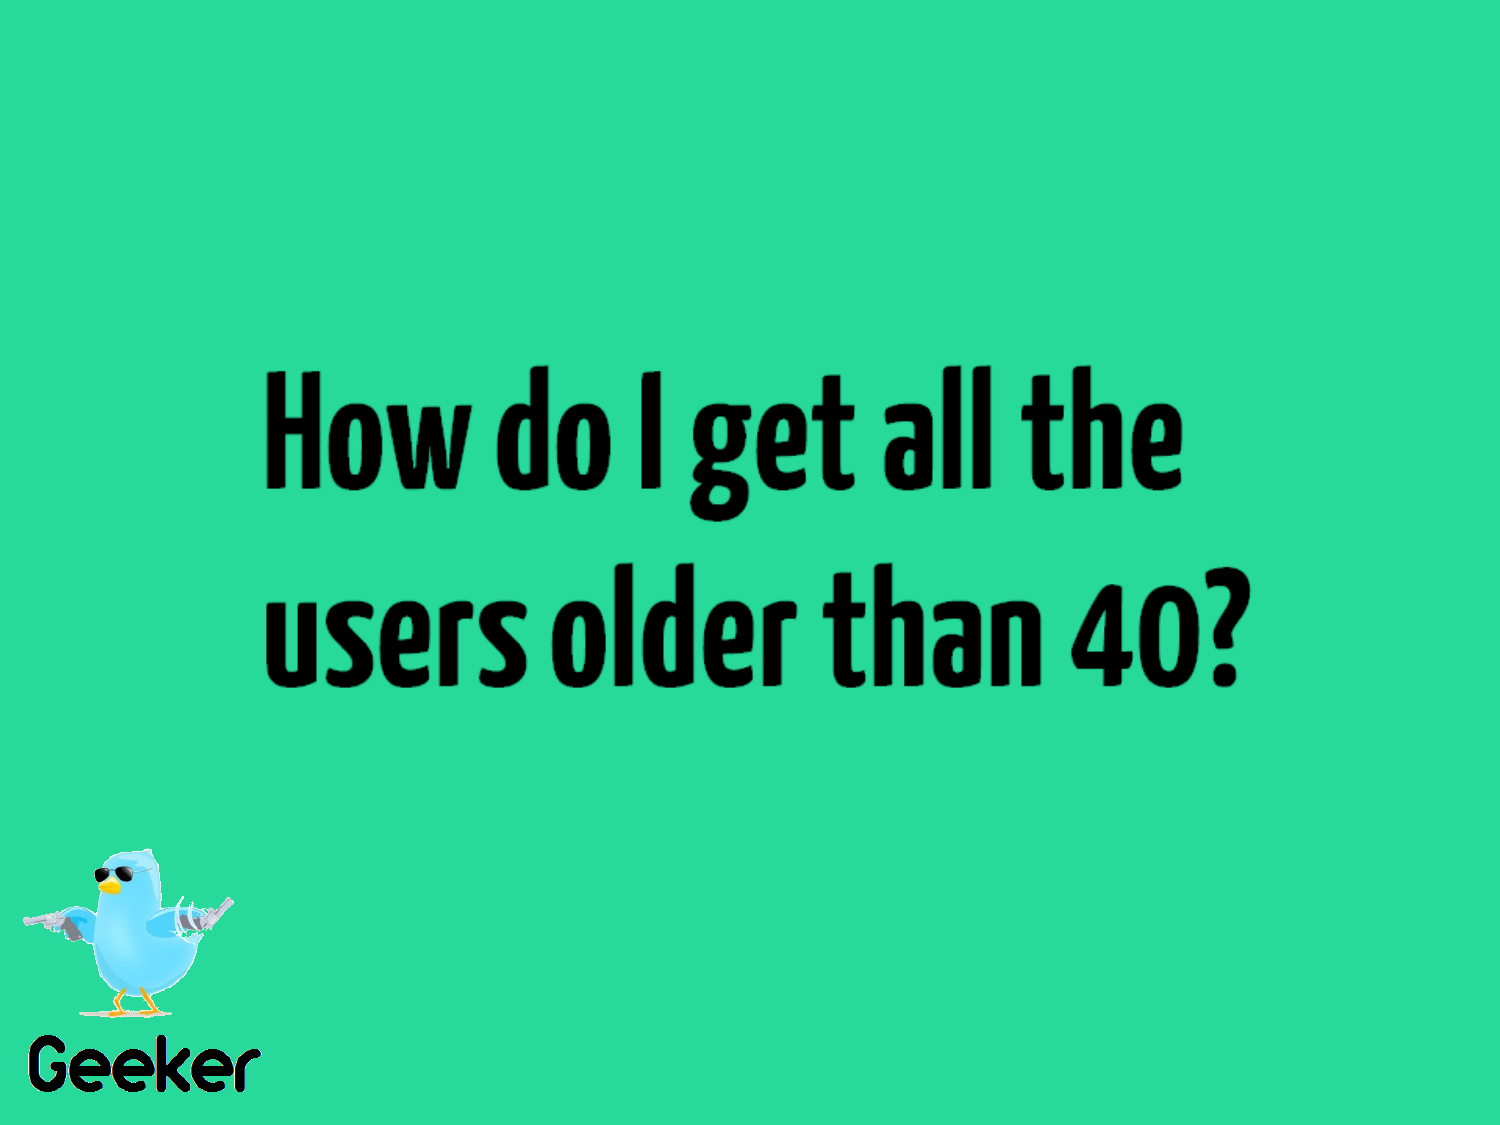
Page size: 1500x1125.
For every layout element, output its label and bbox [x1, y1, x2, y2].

picture [237, 337, 1276, 713]
picture [0, 837, 276, 1099]
